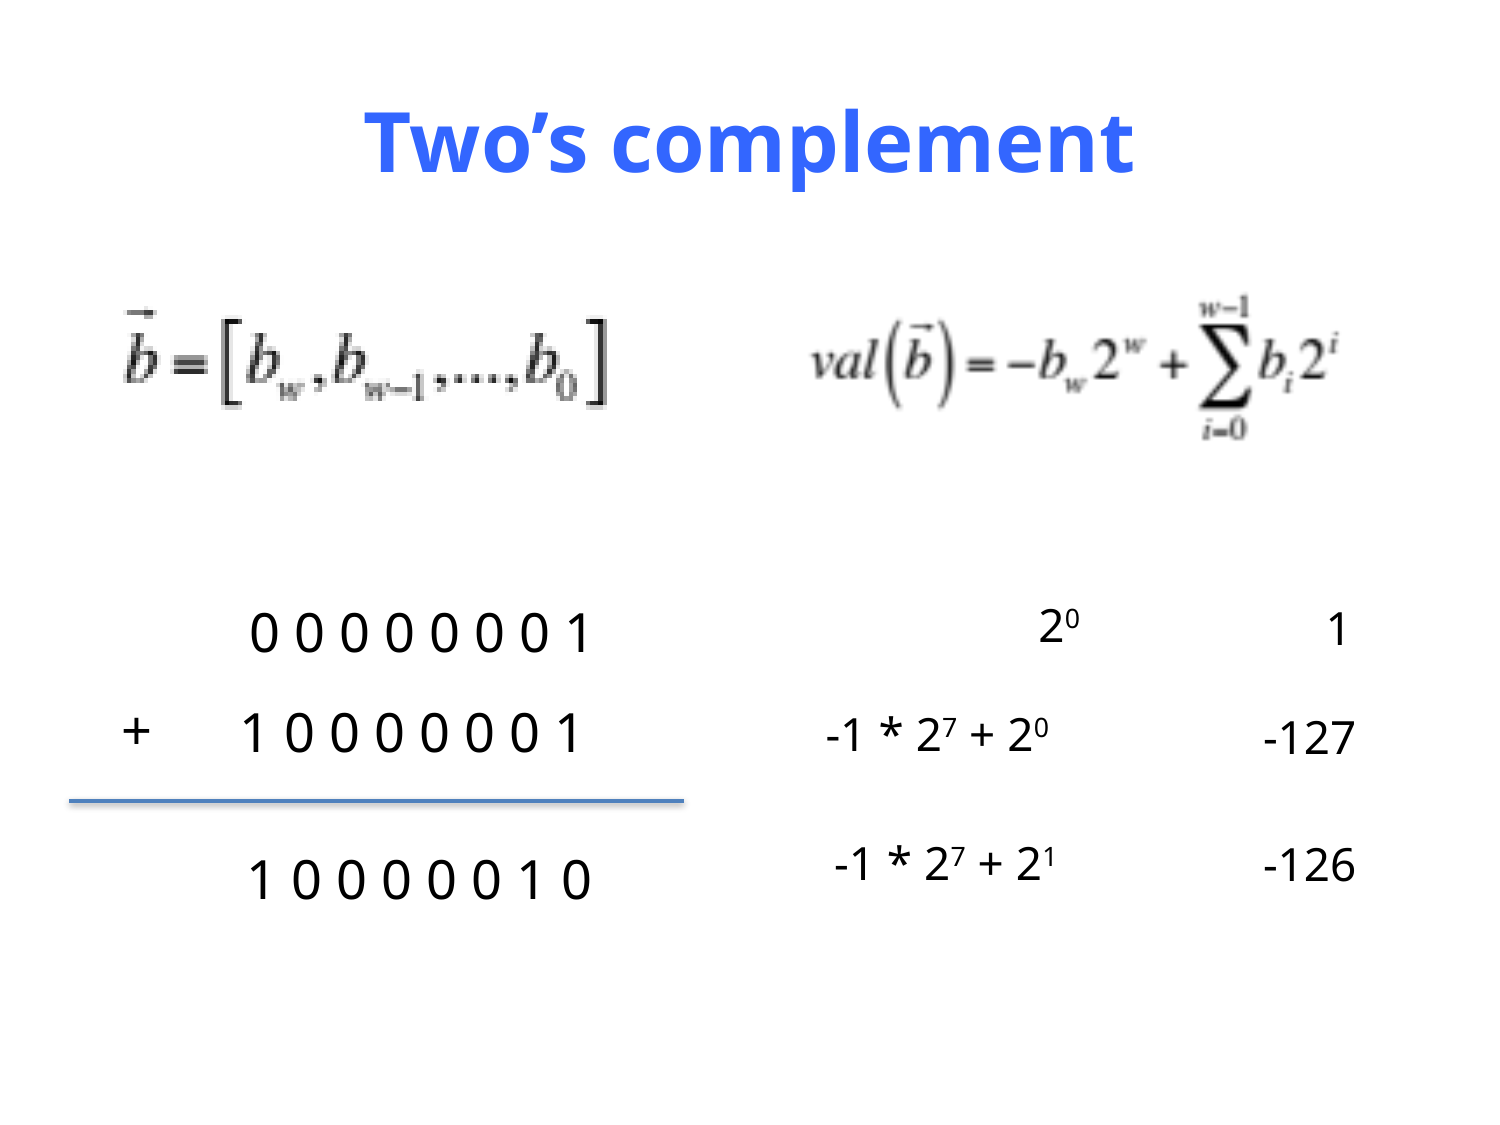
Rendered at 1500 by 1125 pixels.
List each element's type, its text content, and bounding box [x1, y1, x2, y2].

text_box -127 [1248, 701, 1372, 772]
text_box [802, 279, 1351, 446]
title Two’s complement [75, 45, 1425, 233]
text_box -1 * 27 + 21 [819, 827, 1085, 897]
text_box -126 [1248, 828, 1372, 899]
text_box 1 [1310, 591, 1367, 662]
text_box 1 0 0 0 0 0 0 1 [210, 690, 615, 771]
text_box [114, 297, 612, 416]
text_box 1 0 0 0 0 0 1 0 [217, 838, 608, 918]
text_box 0 0 0 0 0 0 0 1 [234, 591, 611, 671]
text_box -1 * 27 + 20 [810, 698, 1076, 768]
text_box 20 [1023, 589, 1163, 659]
text_box + [107, 689, 168, 770]
